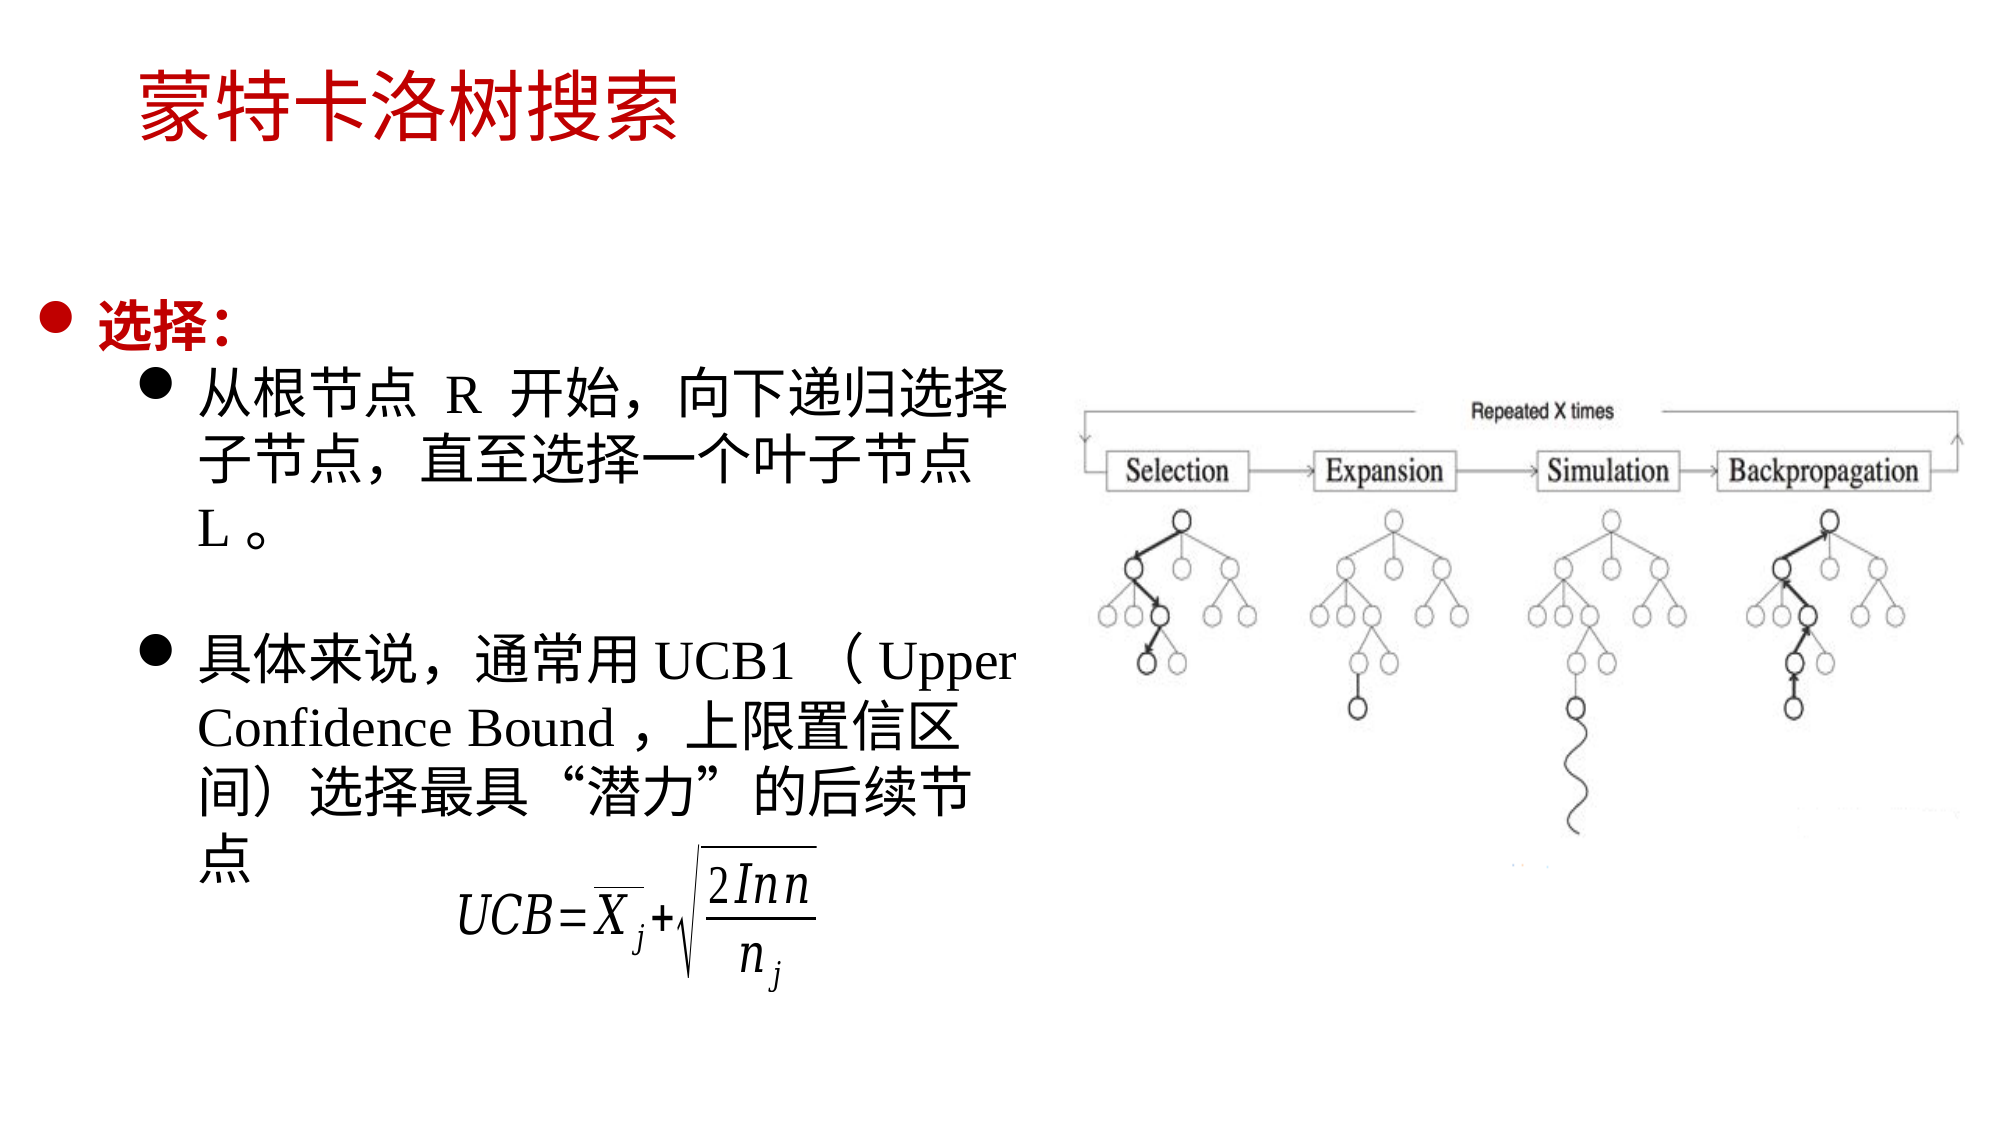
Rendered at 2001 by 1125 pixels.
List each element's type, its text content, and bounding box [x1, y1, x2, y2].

picture [1067, 362, 1974, 910]
title 蒙特卡洛树搜索 [121, 56, 1764, 165]
text_box 选择： 从根节点 R 开始，向下递归选择子节点，直至选择一个叶子节点L。 具体来说，通常用UCB1（Upper Confidence Bound，上限置信区间）选择最具“潜力”的后续节点 [20, 283, 1045, 965]
